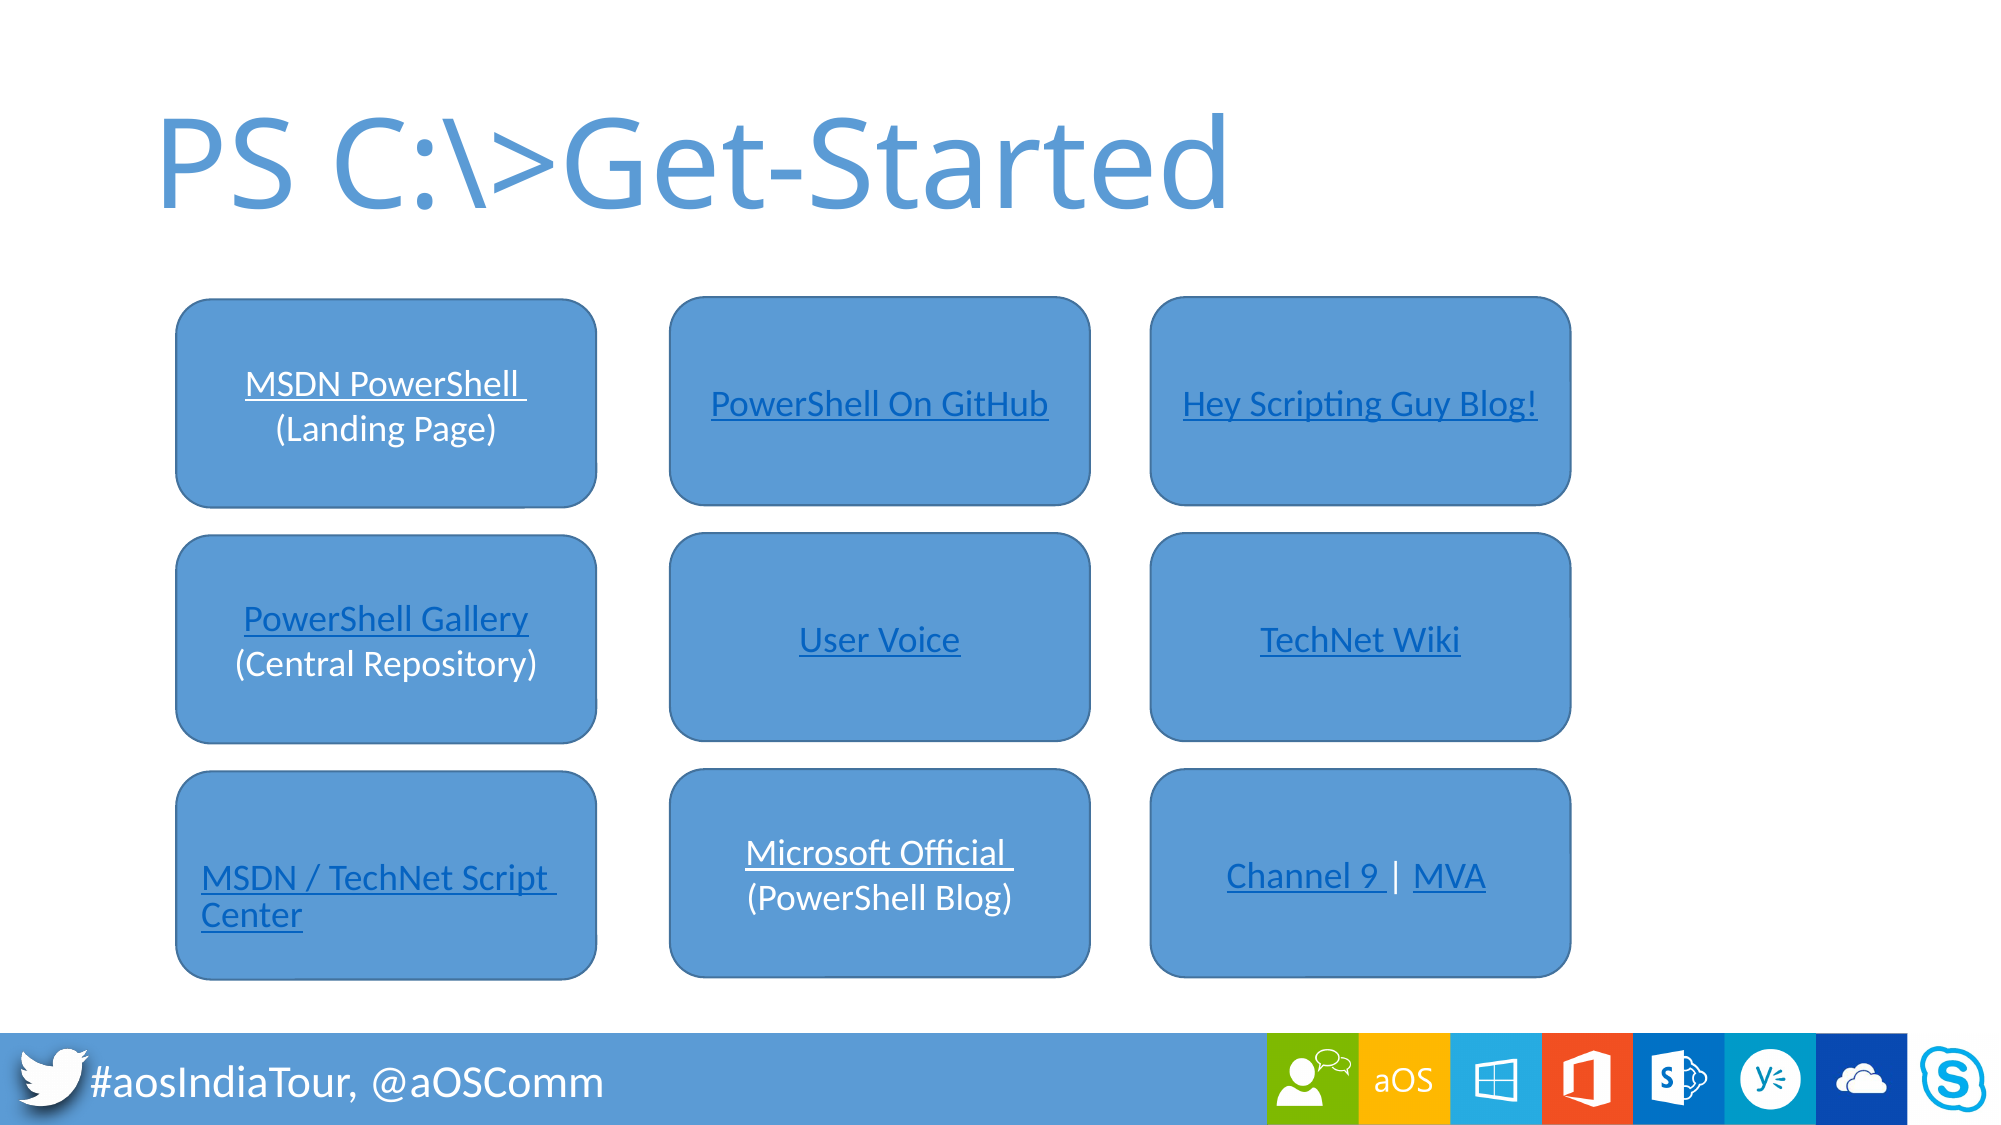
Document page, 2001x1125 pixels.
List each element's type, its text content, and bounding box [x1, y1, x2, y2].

text_box PowerShell On GitHub [668, 296, 1091, 507]
text_box Microsoft Official (PowerShell Blog) [668, 768, 1091, 979]
picture [1817, 1033, 1999, 1125]
text_box User Voice [668, 532, 1091, 743]
text_box Channel 9 | MVA [1149, 768, 1572, 979]
text_box MSDN / TechNet Script Center [175, 770, 598, 981]
title PS C:\>Get-Started [137, 59, 1863, 278]
text_box #aosIndiaTour, @aOSComm [107, 1033, 1267, 1125]
picture [0, 1033, 107, 1125]
text_box PowerShell Gallery (Central Repository) [175, 534, 598, 745]
picture [1741, 1050, 1800, 1109]
text_box Hey Scripting Guy Blog! [1149, 296, 1572, 507]
text_box TechNet Wiki [1149, 532, 1572, 743]
picture [1267, 1033, 1723, 1125]
text_box MSDN PowerShell (Landing Page) [175, 298, 598, 509]
